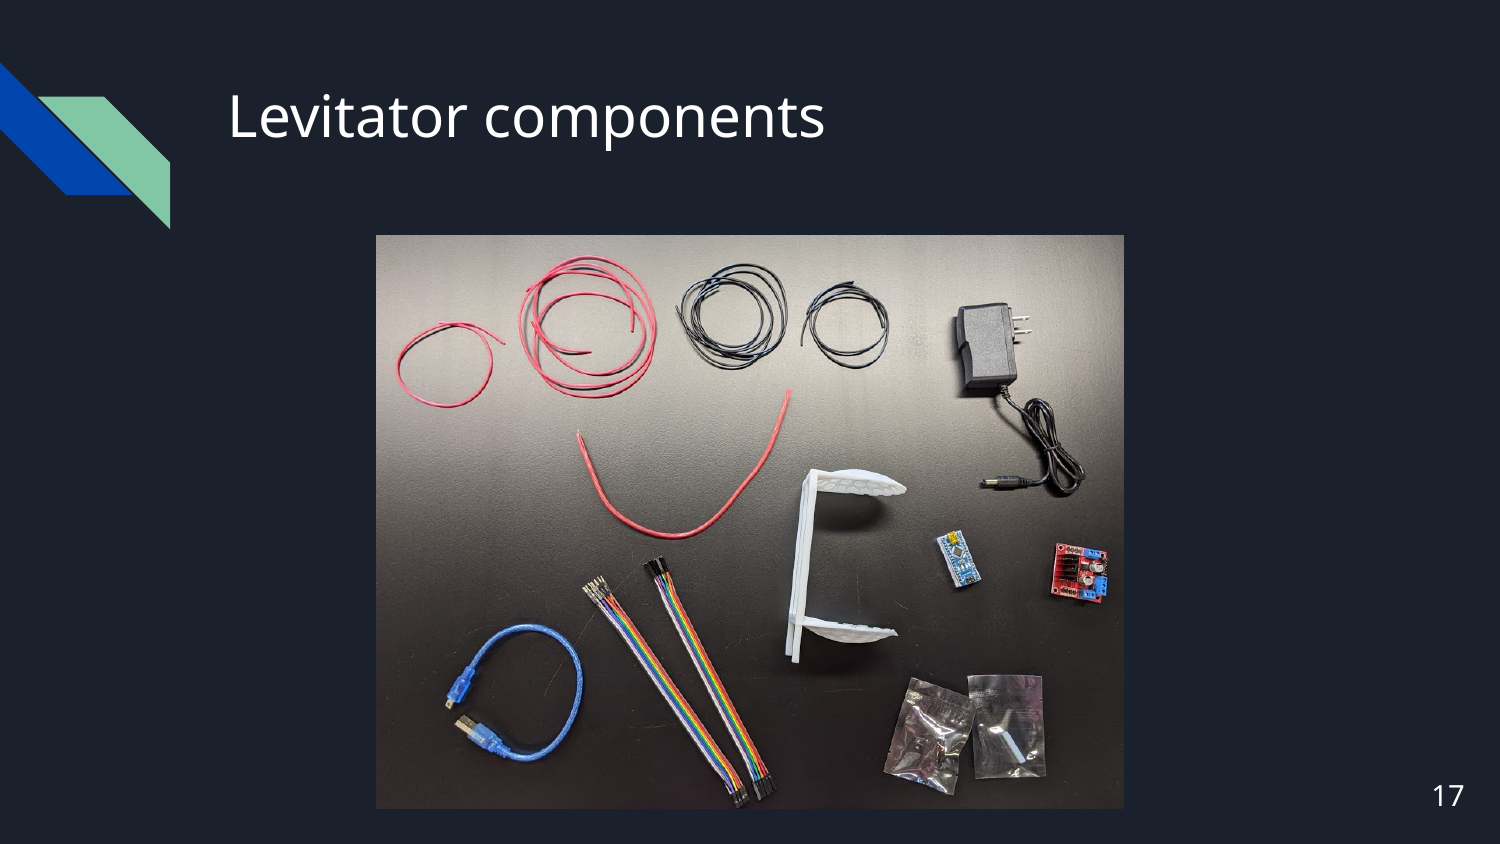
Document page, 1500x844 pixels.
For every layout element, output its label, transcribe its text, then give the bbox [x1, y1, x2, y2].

title Levitator components [212, 64, 1368, 215]
picture [375, 235, 1125, 810]
slide_number ‹#› [1389, 764, 1480, 830]
